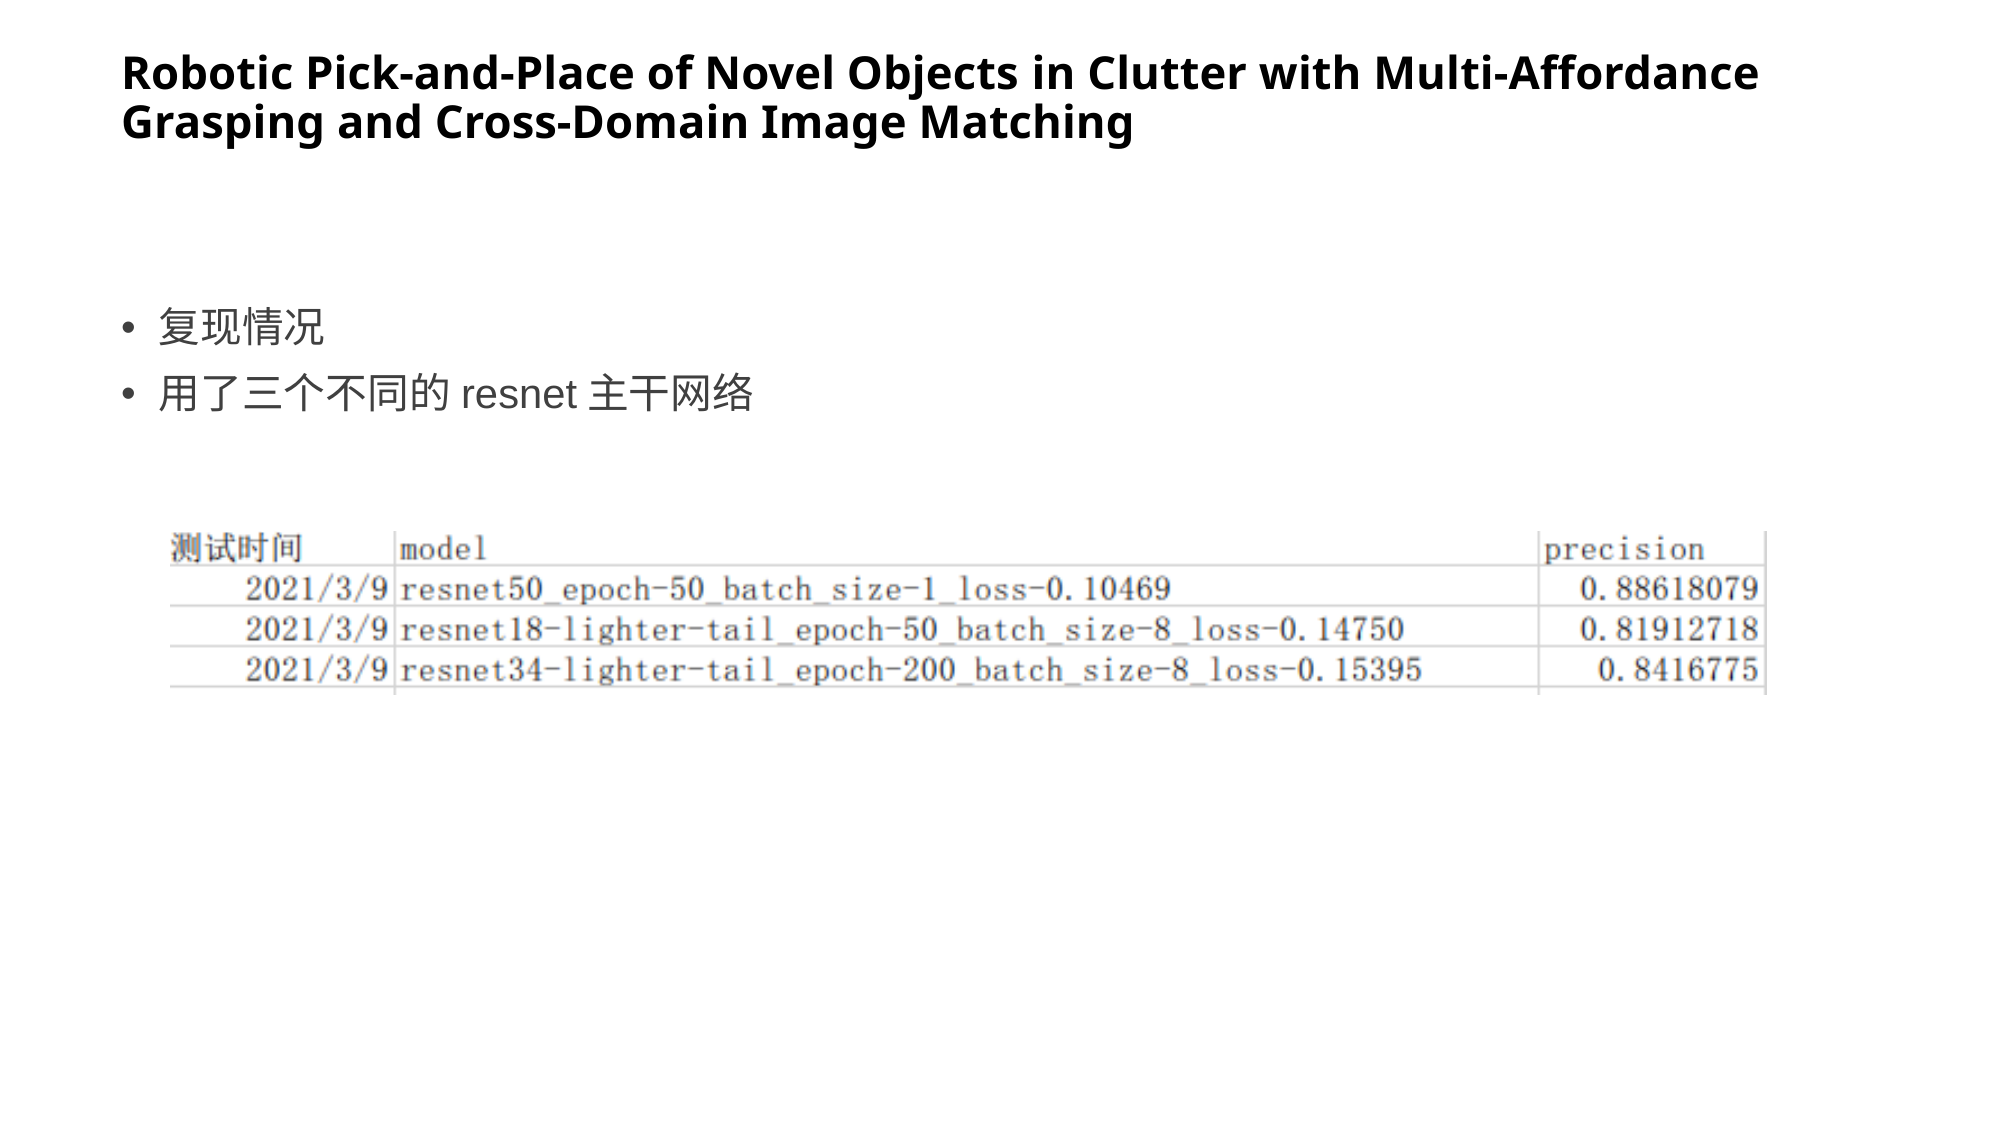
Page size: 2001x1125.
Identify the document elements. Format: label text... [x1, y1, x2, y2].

list 复现情况 用了三个不同的resnet主干网络 [106, 299, 1832, 1014]
picture [170, 531, 1767, 695]
title Robotic Pick-and-Place of Novel Objects in Clutter with Multi-Affordance Grasping and Cross-Domain Image Matching [106, 42, 1832, 260]
